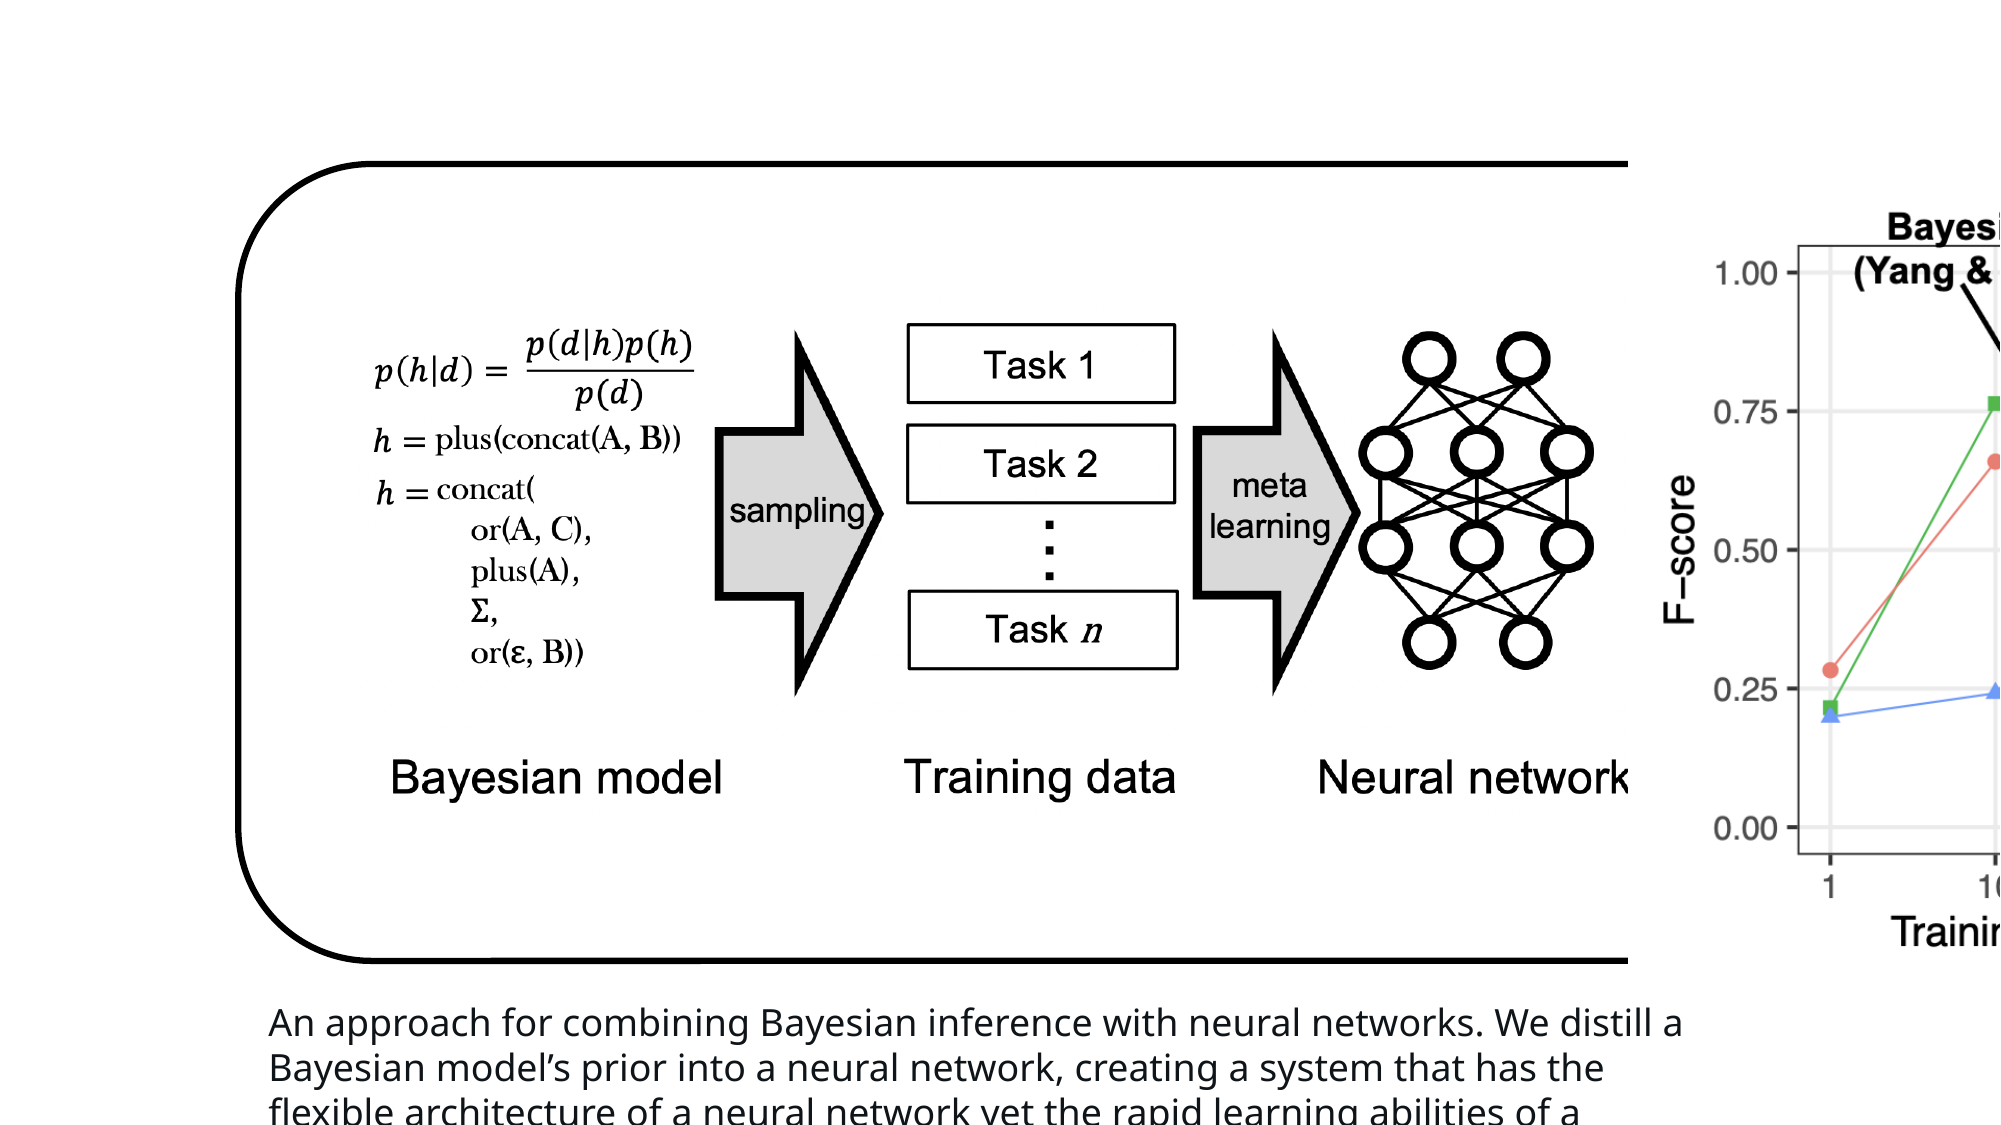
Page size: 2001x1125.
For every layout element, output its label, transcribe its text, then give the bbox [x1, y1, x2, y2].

text_box [237, 162, 1628, 962]
text_box [79, 163, 355, 962]
picture [341, 126, 2000, 992]
text_box An approach for combining Bayesian inference with neural networks. We distill a Bayesian model’s prior into a neural network, creating a system that has the flexible architecture of a neural network yet the rapid learning abilities of a Bayesian model. See here for more. [253, 991, 1707, 1125]
